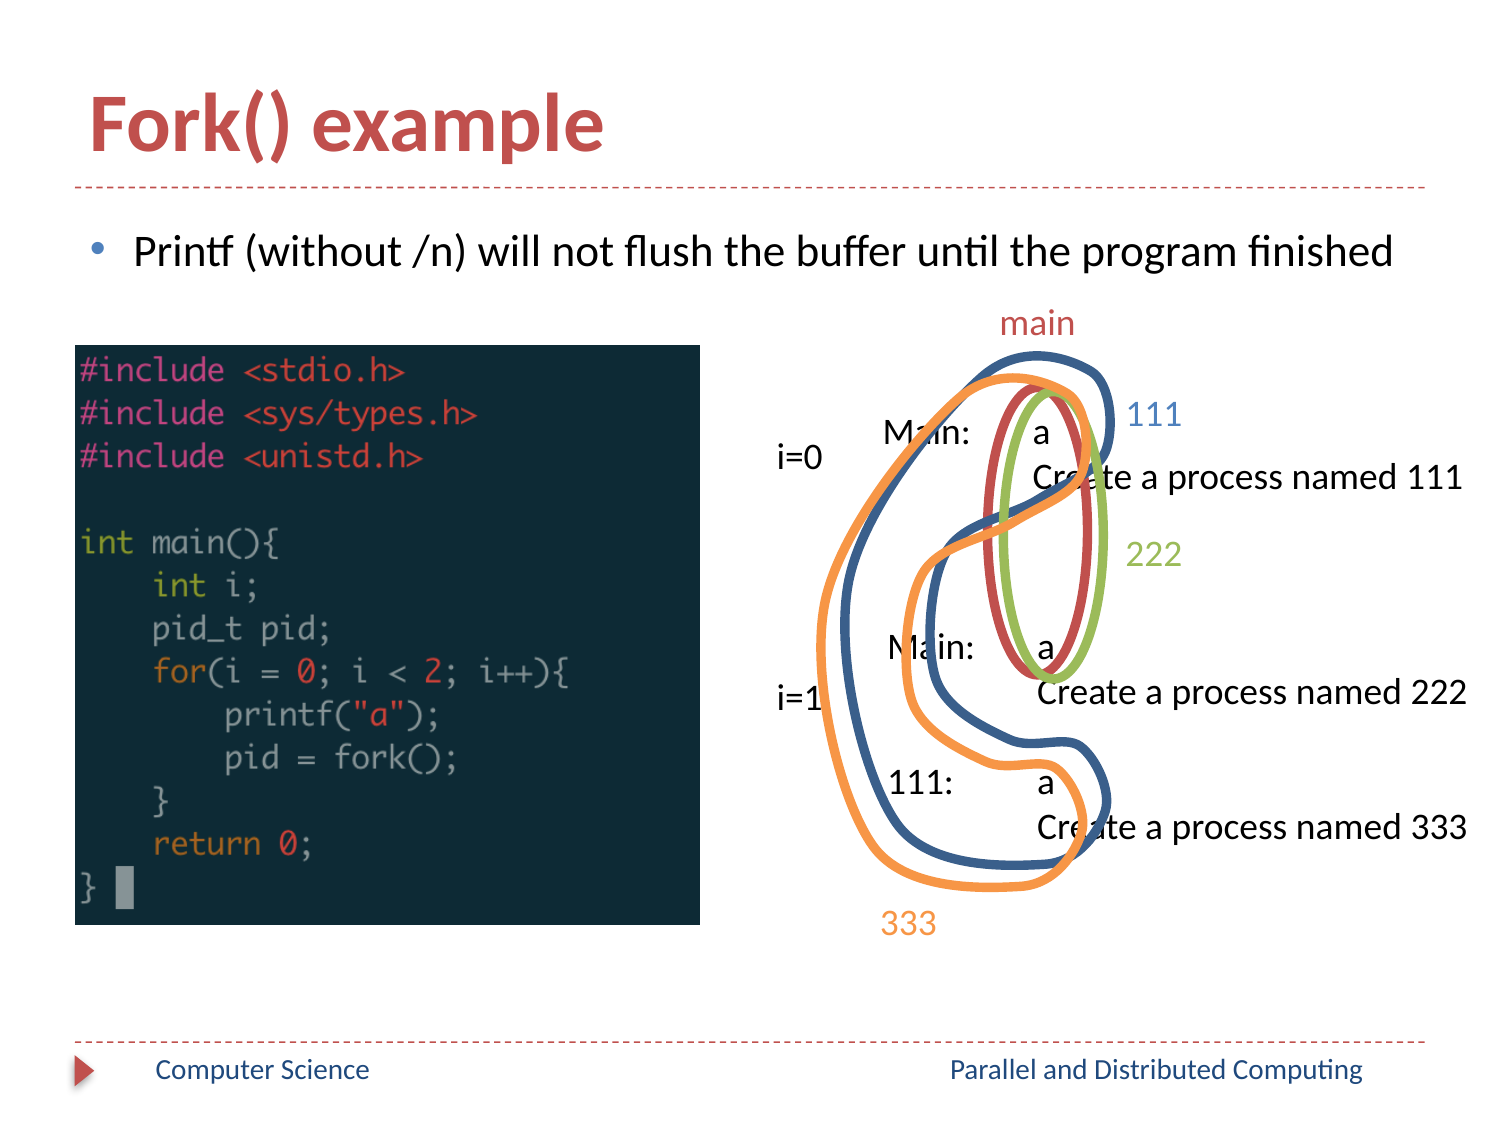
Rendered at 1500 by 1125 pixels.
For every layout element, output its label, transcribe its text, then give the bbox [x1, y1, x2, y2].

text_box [1093, 391, 1199, 680]
text_box i=0 [761, 424, 813, 485]
slide_number Computer Science [100, 1042, 426, 1103]
text_box i=1 [761, 665, 813, 726]
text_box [844, 355, 1199, 390]
slide_number Parallel and Distributed Computing [887, 1042, 1426, 1103]
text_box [1093, 687, 1199, 866]
picture [74, 344, 701, 926]
text_box Main: a Create a process named 222 111: a Create a process named 333 [1204, 615, 1483, 855]
list Printf (without /n) will not flush the buffer until the program finished [75, 200, 1463, 325]
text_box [983, 290, 1092, 352]
title Fork() example [75, 12, 1425, 175]
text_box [820, 377, 1087, 952]
text_box Main: a Create a process named 111 [1205, 399, 1479, 505]
